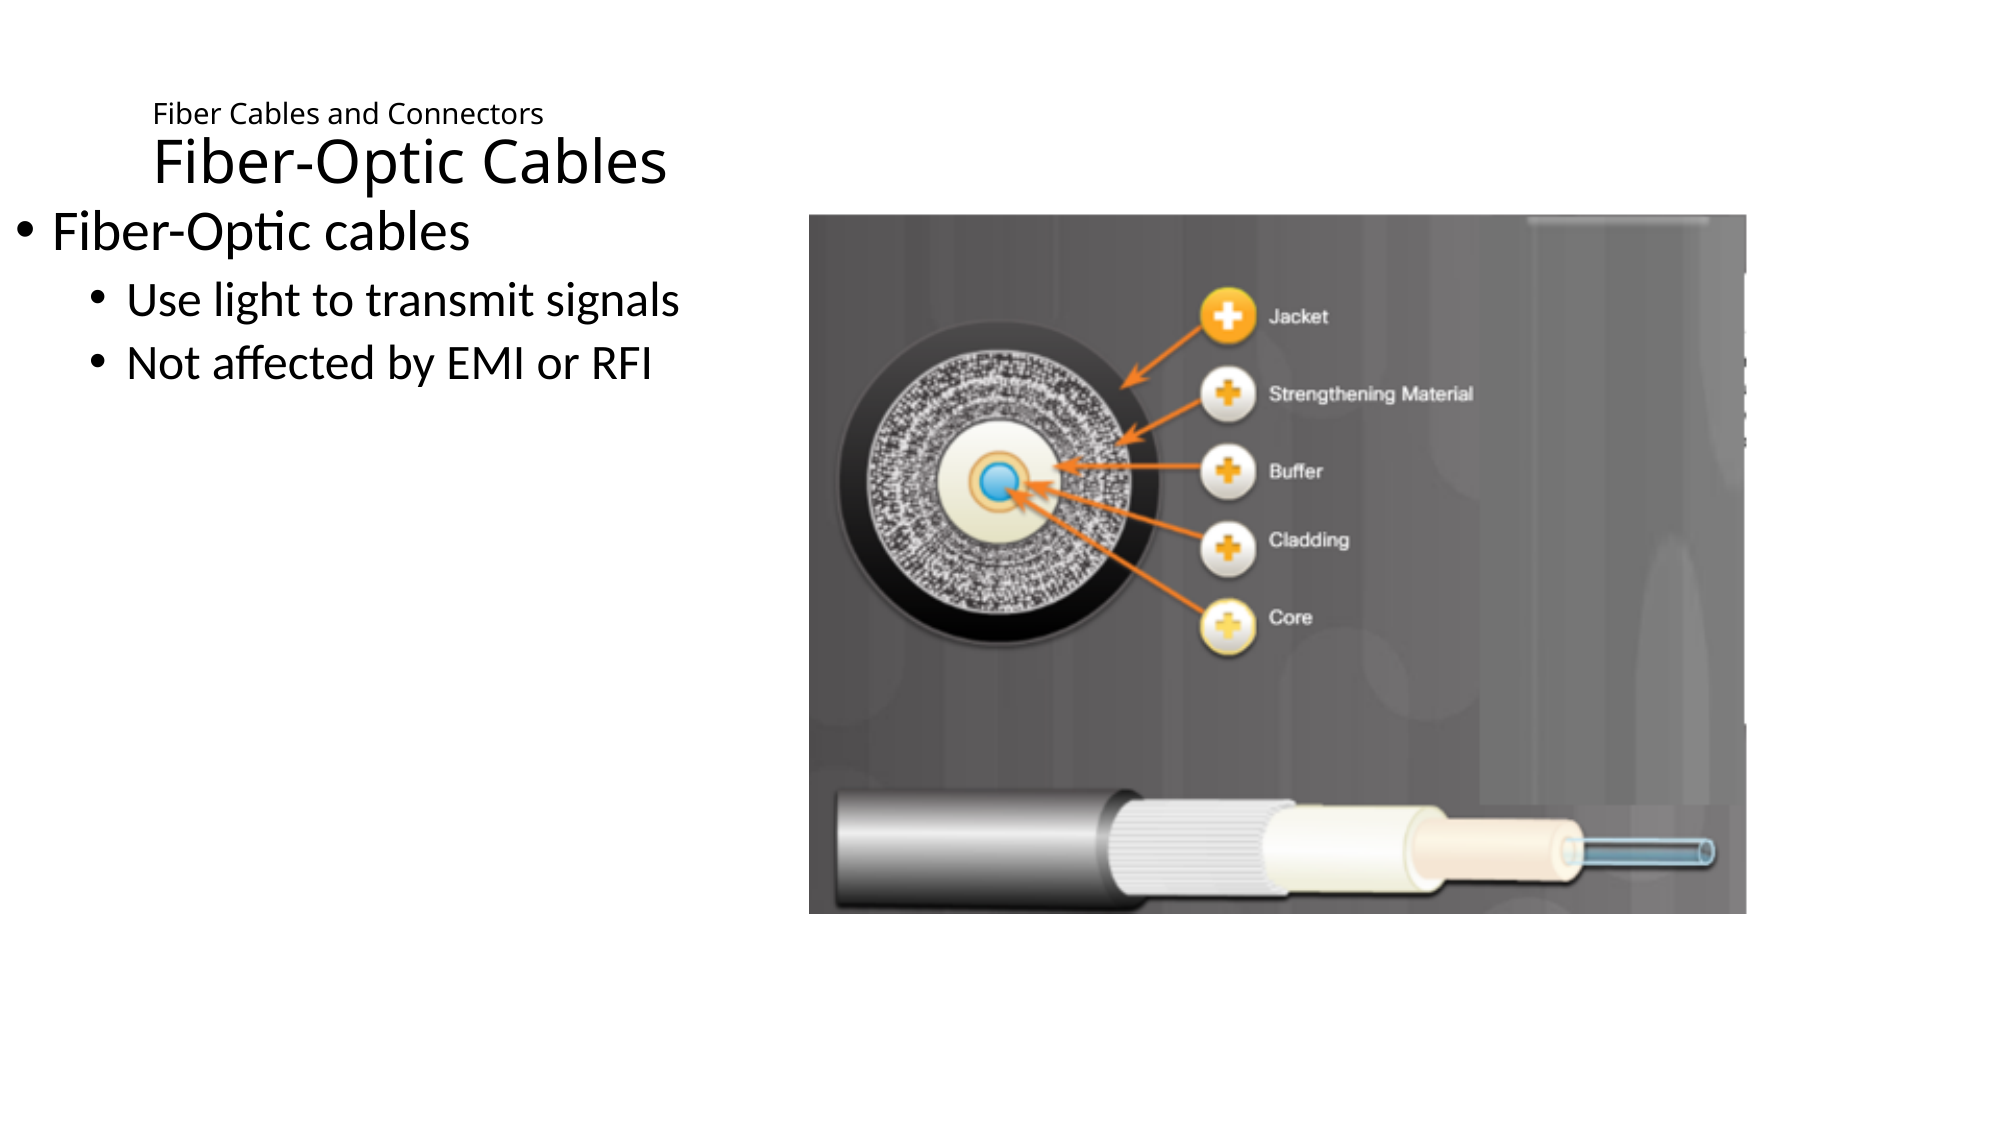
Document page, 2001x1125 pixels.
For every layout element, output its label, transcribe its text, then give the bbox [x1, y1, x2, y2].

picture [809, 211, 1749, 914]
title Fiber Cables and Connectors Fiber-Optic Cables [137, 59, 1863, 278]
list Fiber-Optic cables Use light to transmit signals Not affected by EMI or RFI [0, 193, 788, 400]
